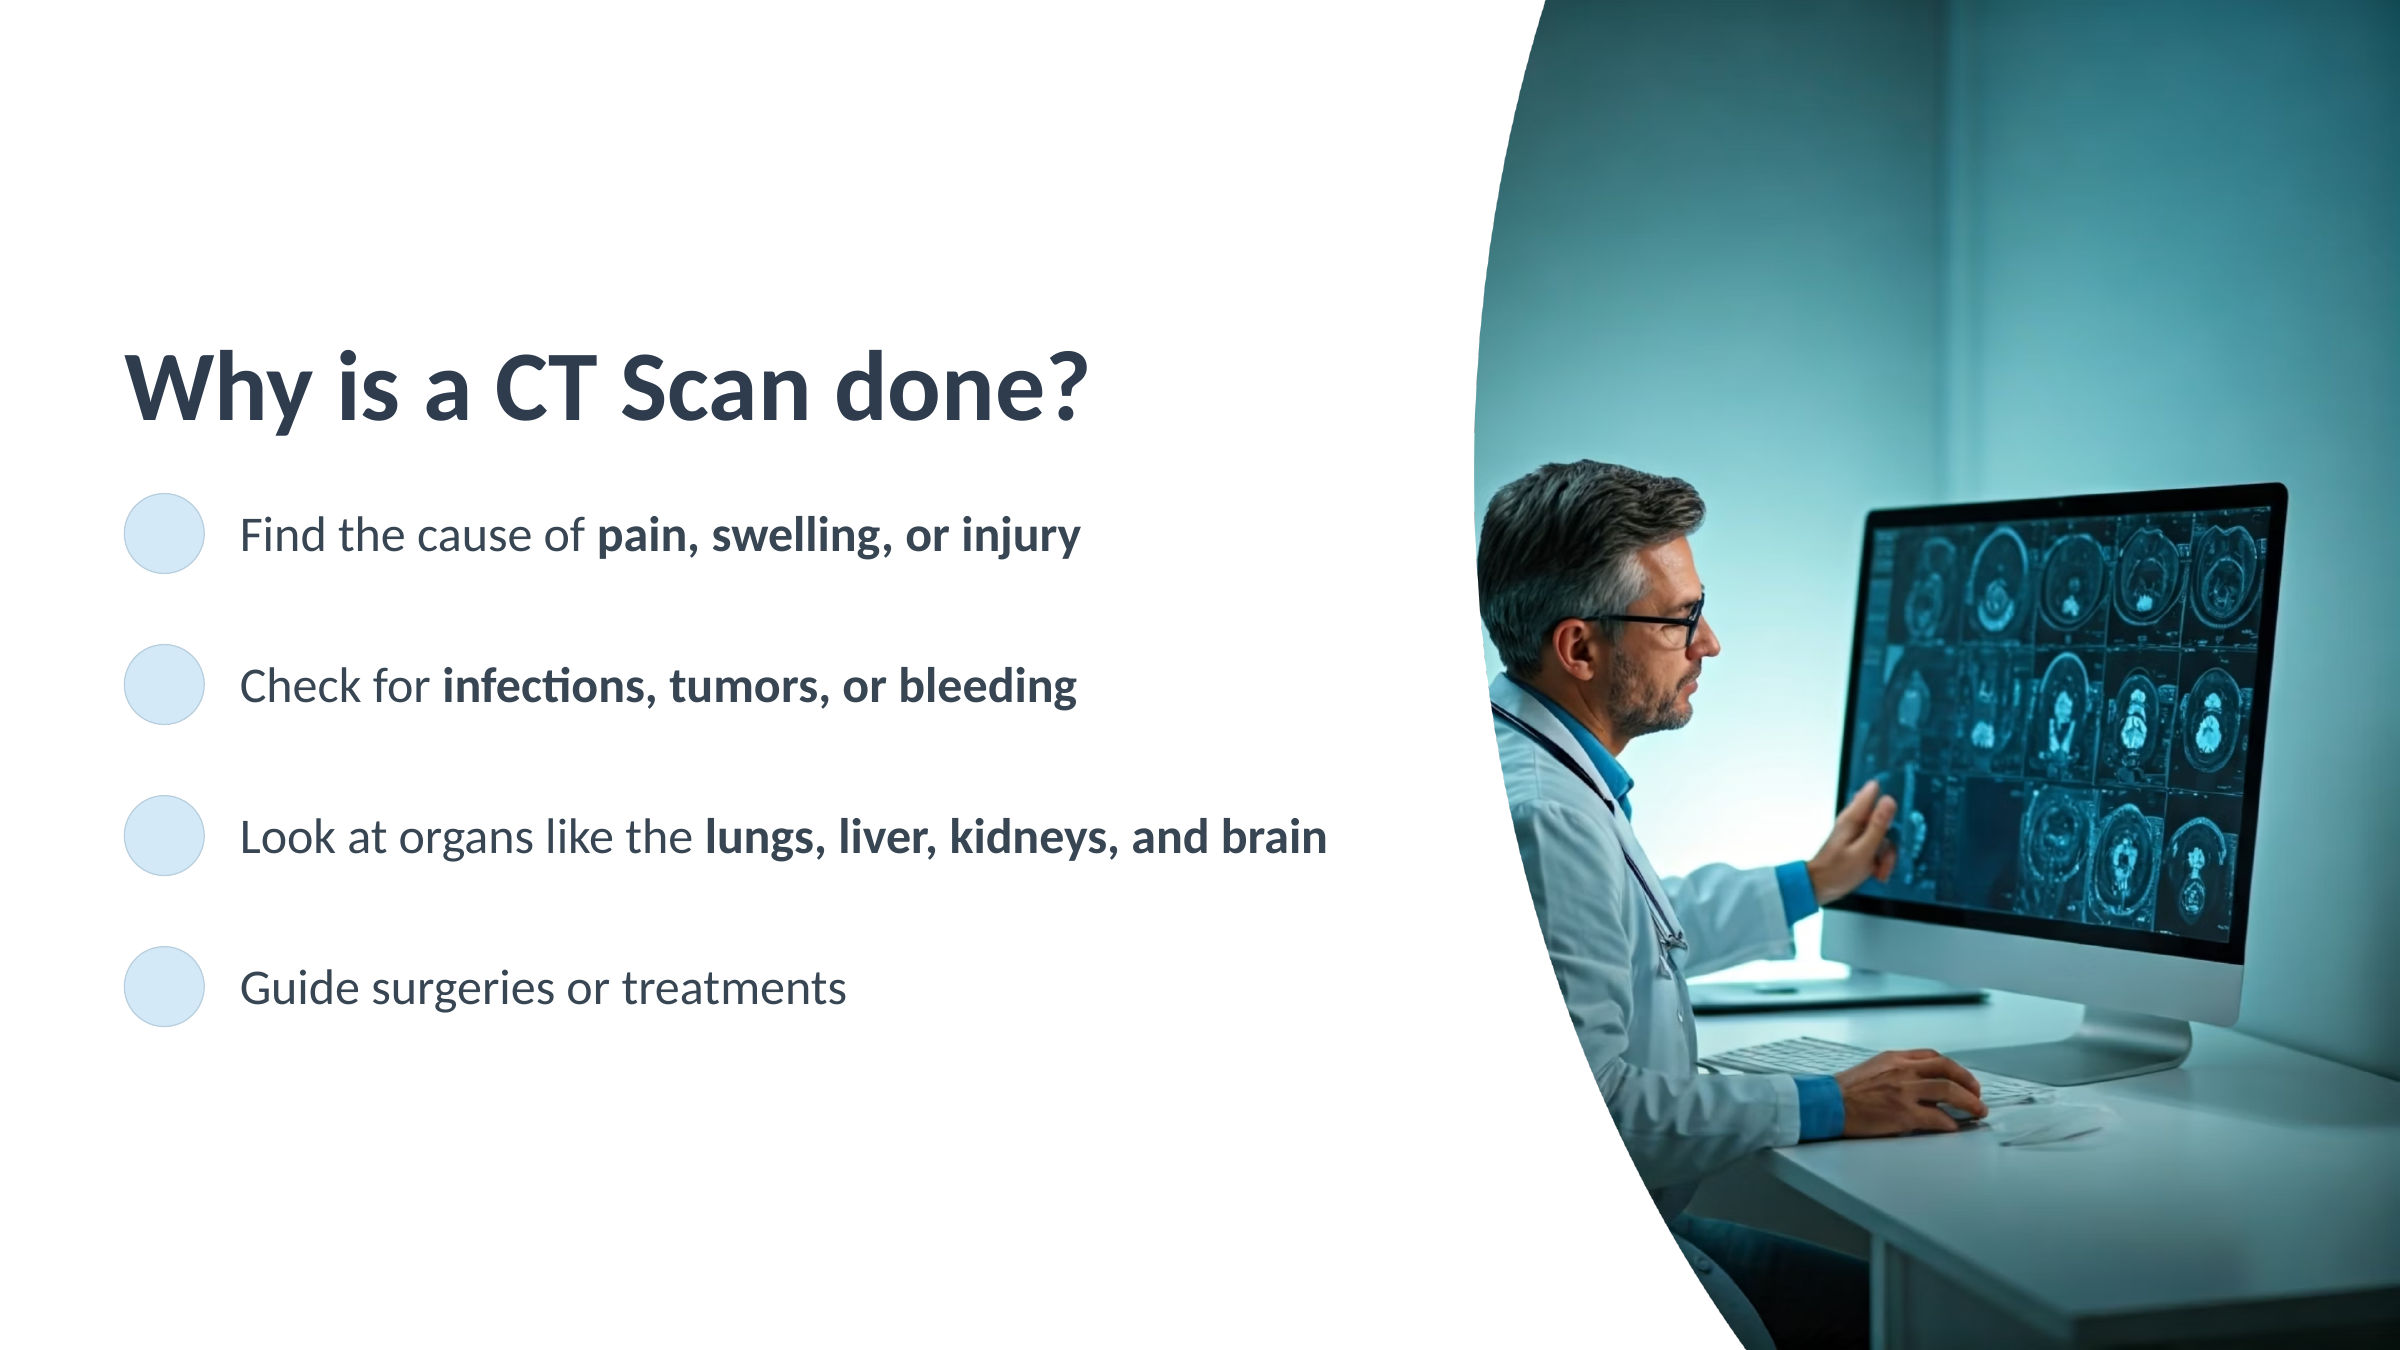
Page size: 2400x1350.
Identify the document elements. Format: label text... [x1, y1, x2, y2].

text_box Guide surgeries or treatments [239, 958, 1376, 1016]
text_box [124, 946, 205, 1027]
text_box Check for infections, tumors, or bleeding [239, 656, 1376, 713]
text_box Look at organs like the lungs, liver, kidneys, and brain [239, 807, 1376, 864]
picture [1454, 0, 2400, 1350]
text_box Why is a CT Scan done? [124, 323, 1089, 441]
text_box Find the cause of pain, swelling, or injury [239, 505, 1376, 562]
text_box [124, 644, 205, 725]
text_box [124, 493, 205, 574]
text_box [124, 795, 205, 876]
